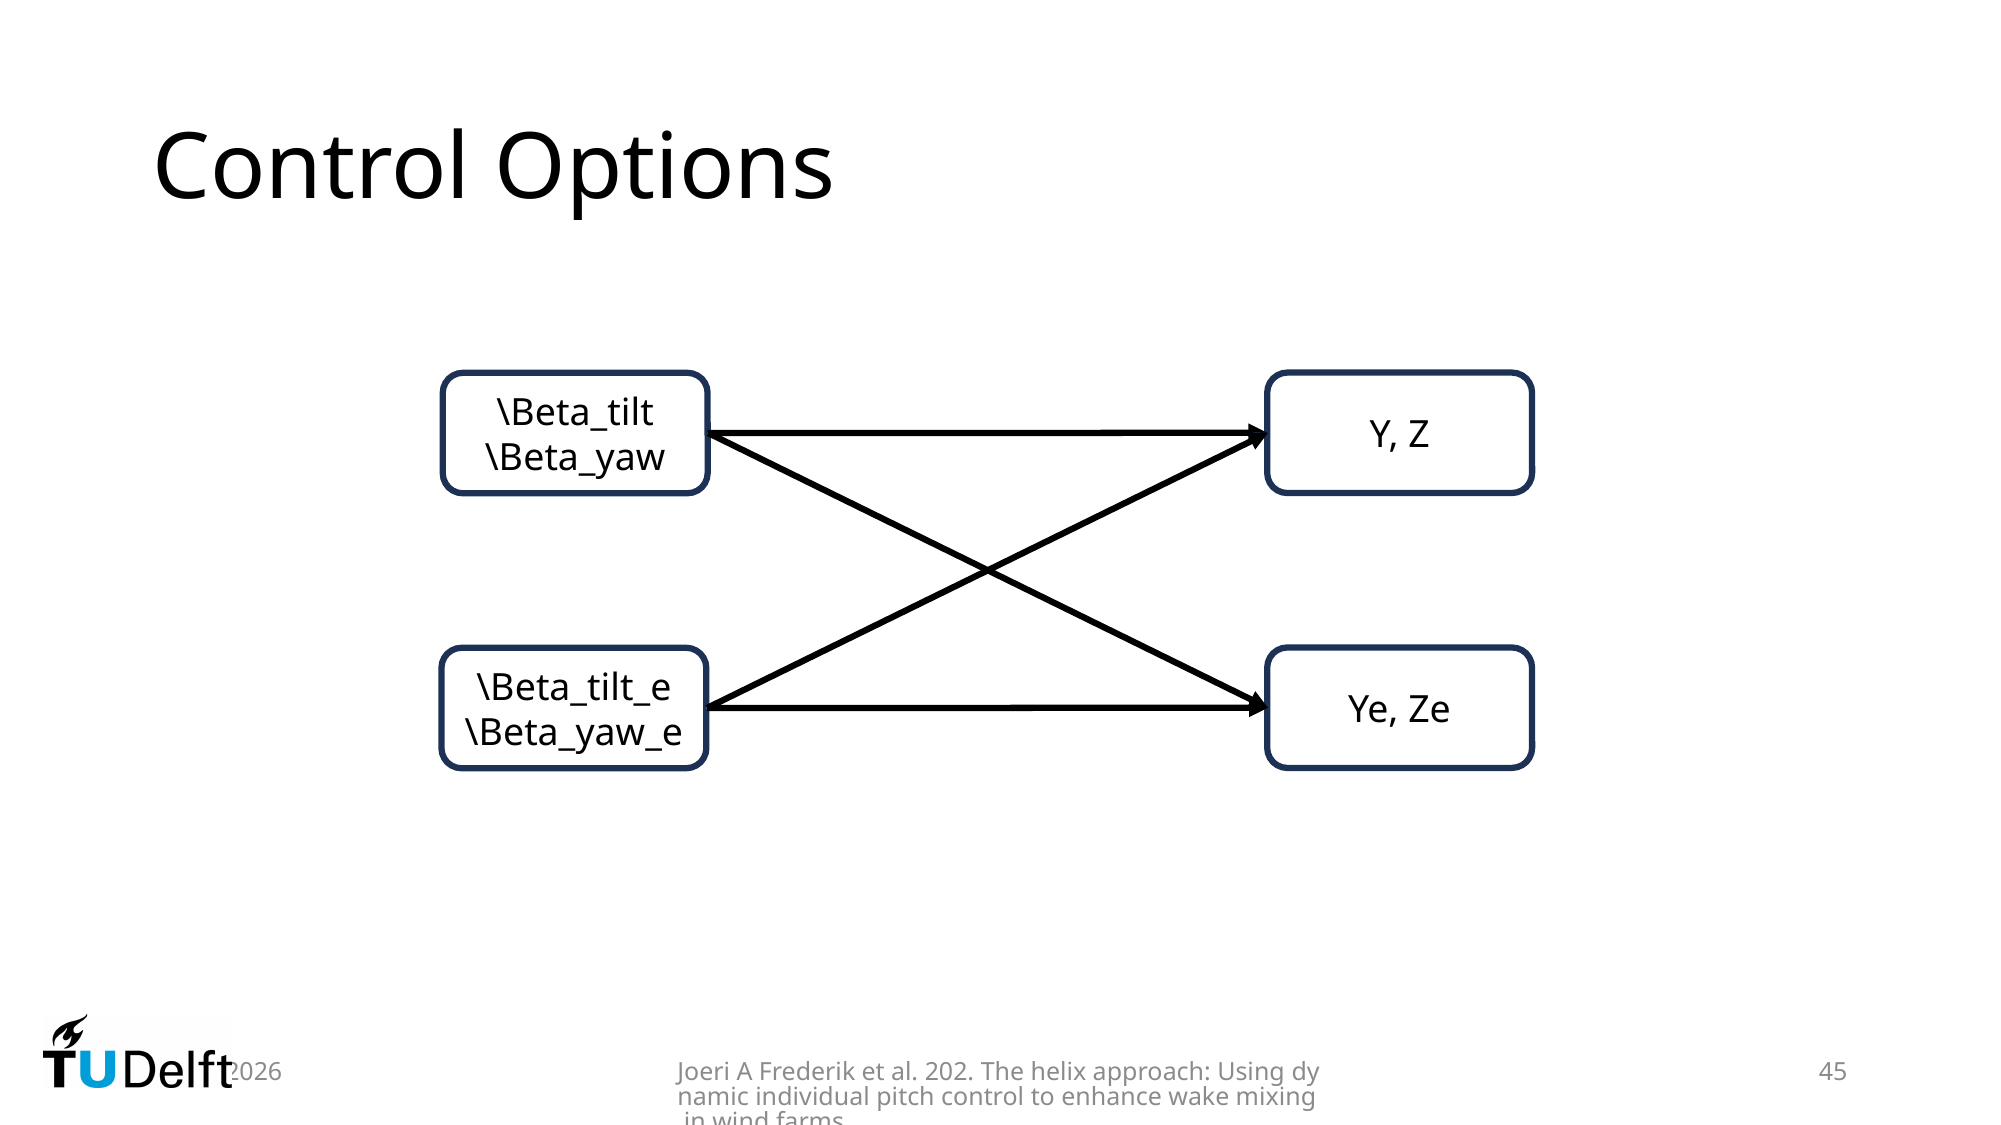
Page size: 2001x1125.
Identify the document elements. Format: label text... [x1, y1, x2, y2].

text_box \Beta_tilt_e \Beta_yaw_e [440, 646, 708, 770]
picture [43, 1014, 232, 1088]
title Control Options [137, 59, 1863, 278]
footer Joeri A Frederik et al. 202. The helix approach: Using dynamic individual pitch control to enhance wake mixing in wind farms. [662, 1042, 1338, 1103]
text_box Y, Z [1266, 371, 1534, 495]
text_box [706, 432, 1268, 707]
text_box \Beta_tilt \Beta_yaw [441, 371, 709, 495]
text_box Ye, Ze [1266, 646, 1534, 769]
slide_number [137, 1042, 588, 1103]
slide_number 45 [1412, 1042, 1863, 1103]
